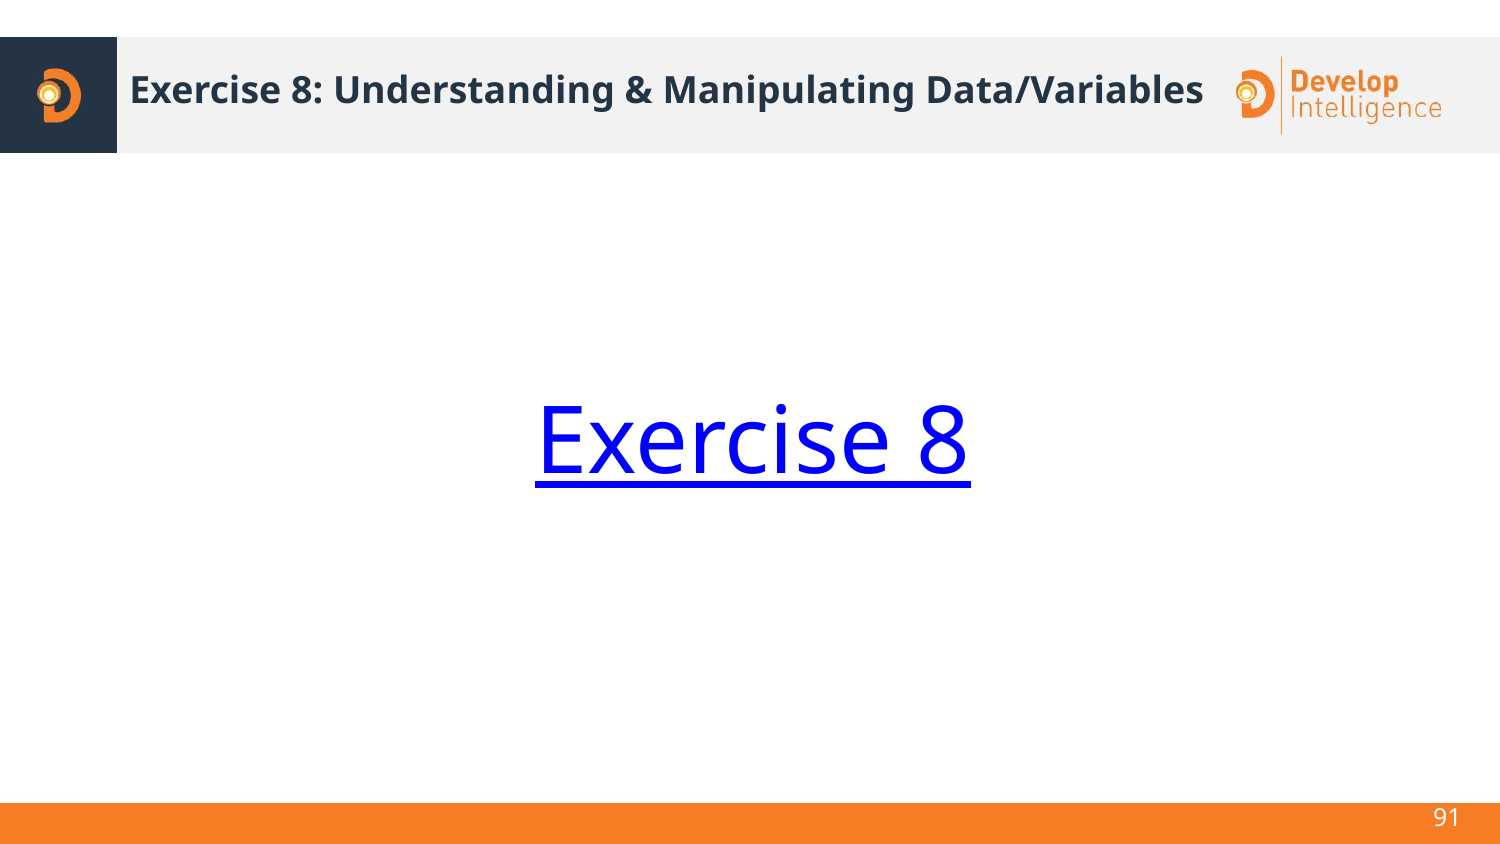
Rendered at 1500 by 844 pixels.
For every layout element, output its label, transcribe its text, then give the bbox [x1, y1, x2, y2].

picture [0, 0, 1500, 844]
slide_number 91 [1396, 800, 1499, 837]
list Exercise 8 [102, 182, 1396, 758]
title Exercise 8: Understanding & Manipulating Data/Variables [118, 36, 1500, 148]
